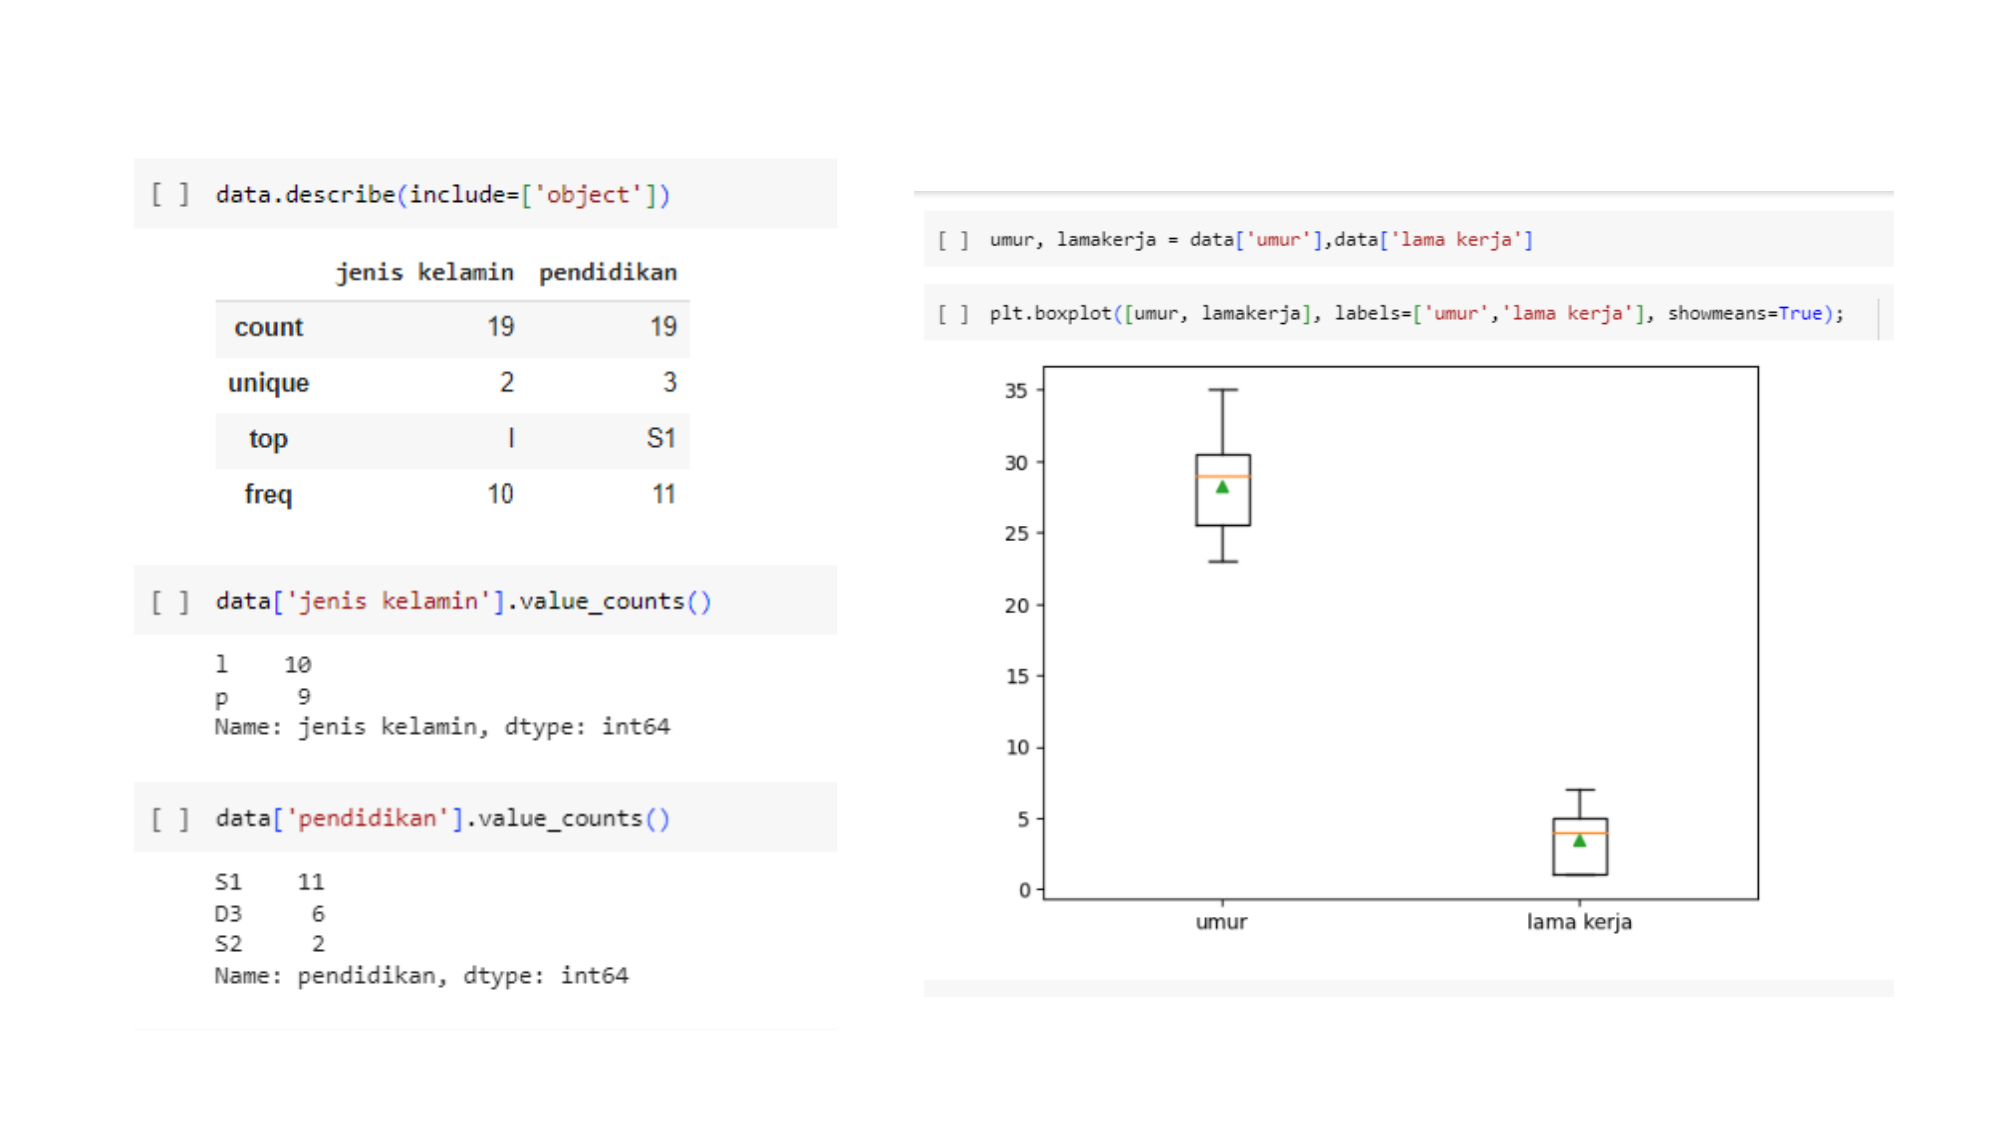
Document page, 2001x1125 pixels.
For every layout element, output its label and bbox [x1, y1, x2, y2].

picture [106, 131, 838, 1030]
picture [914, 191, 1894, 997]
